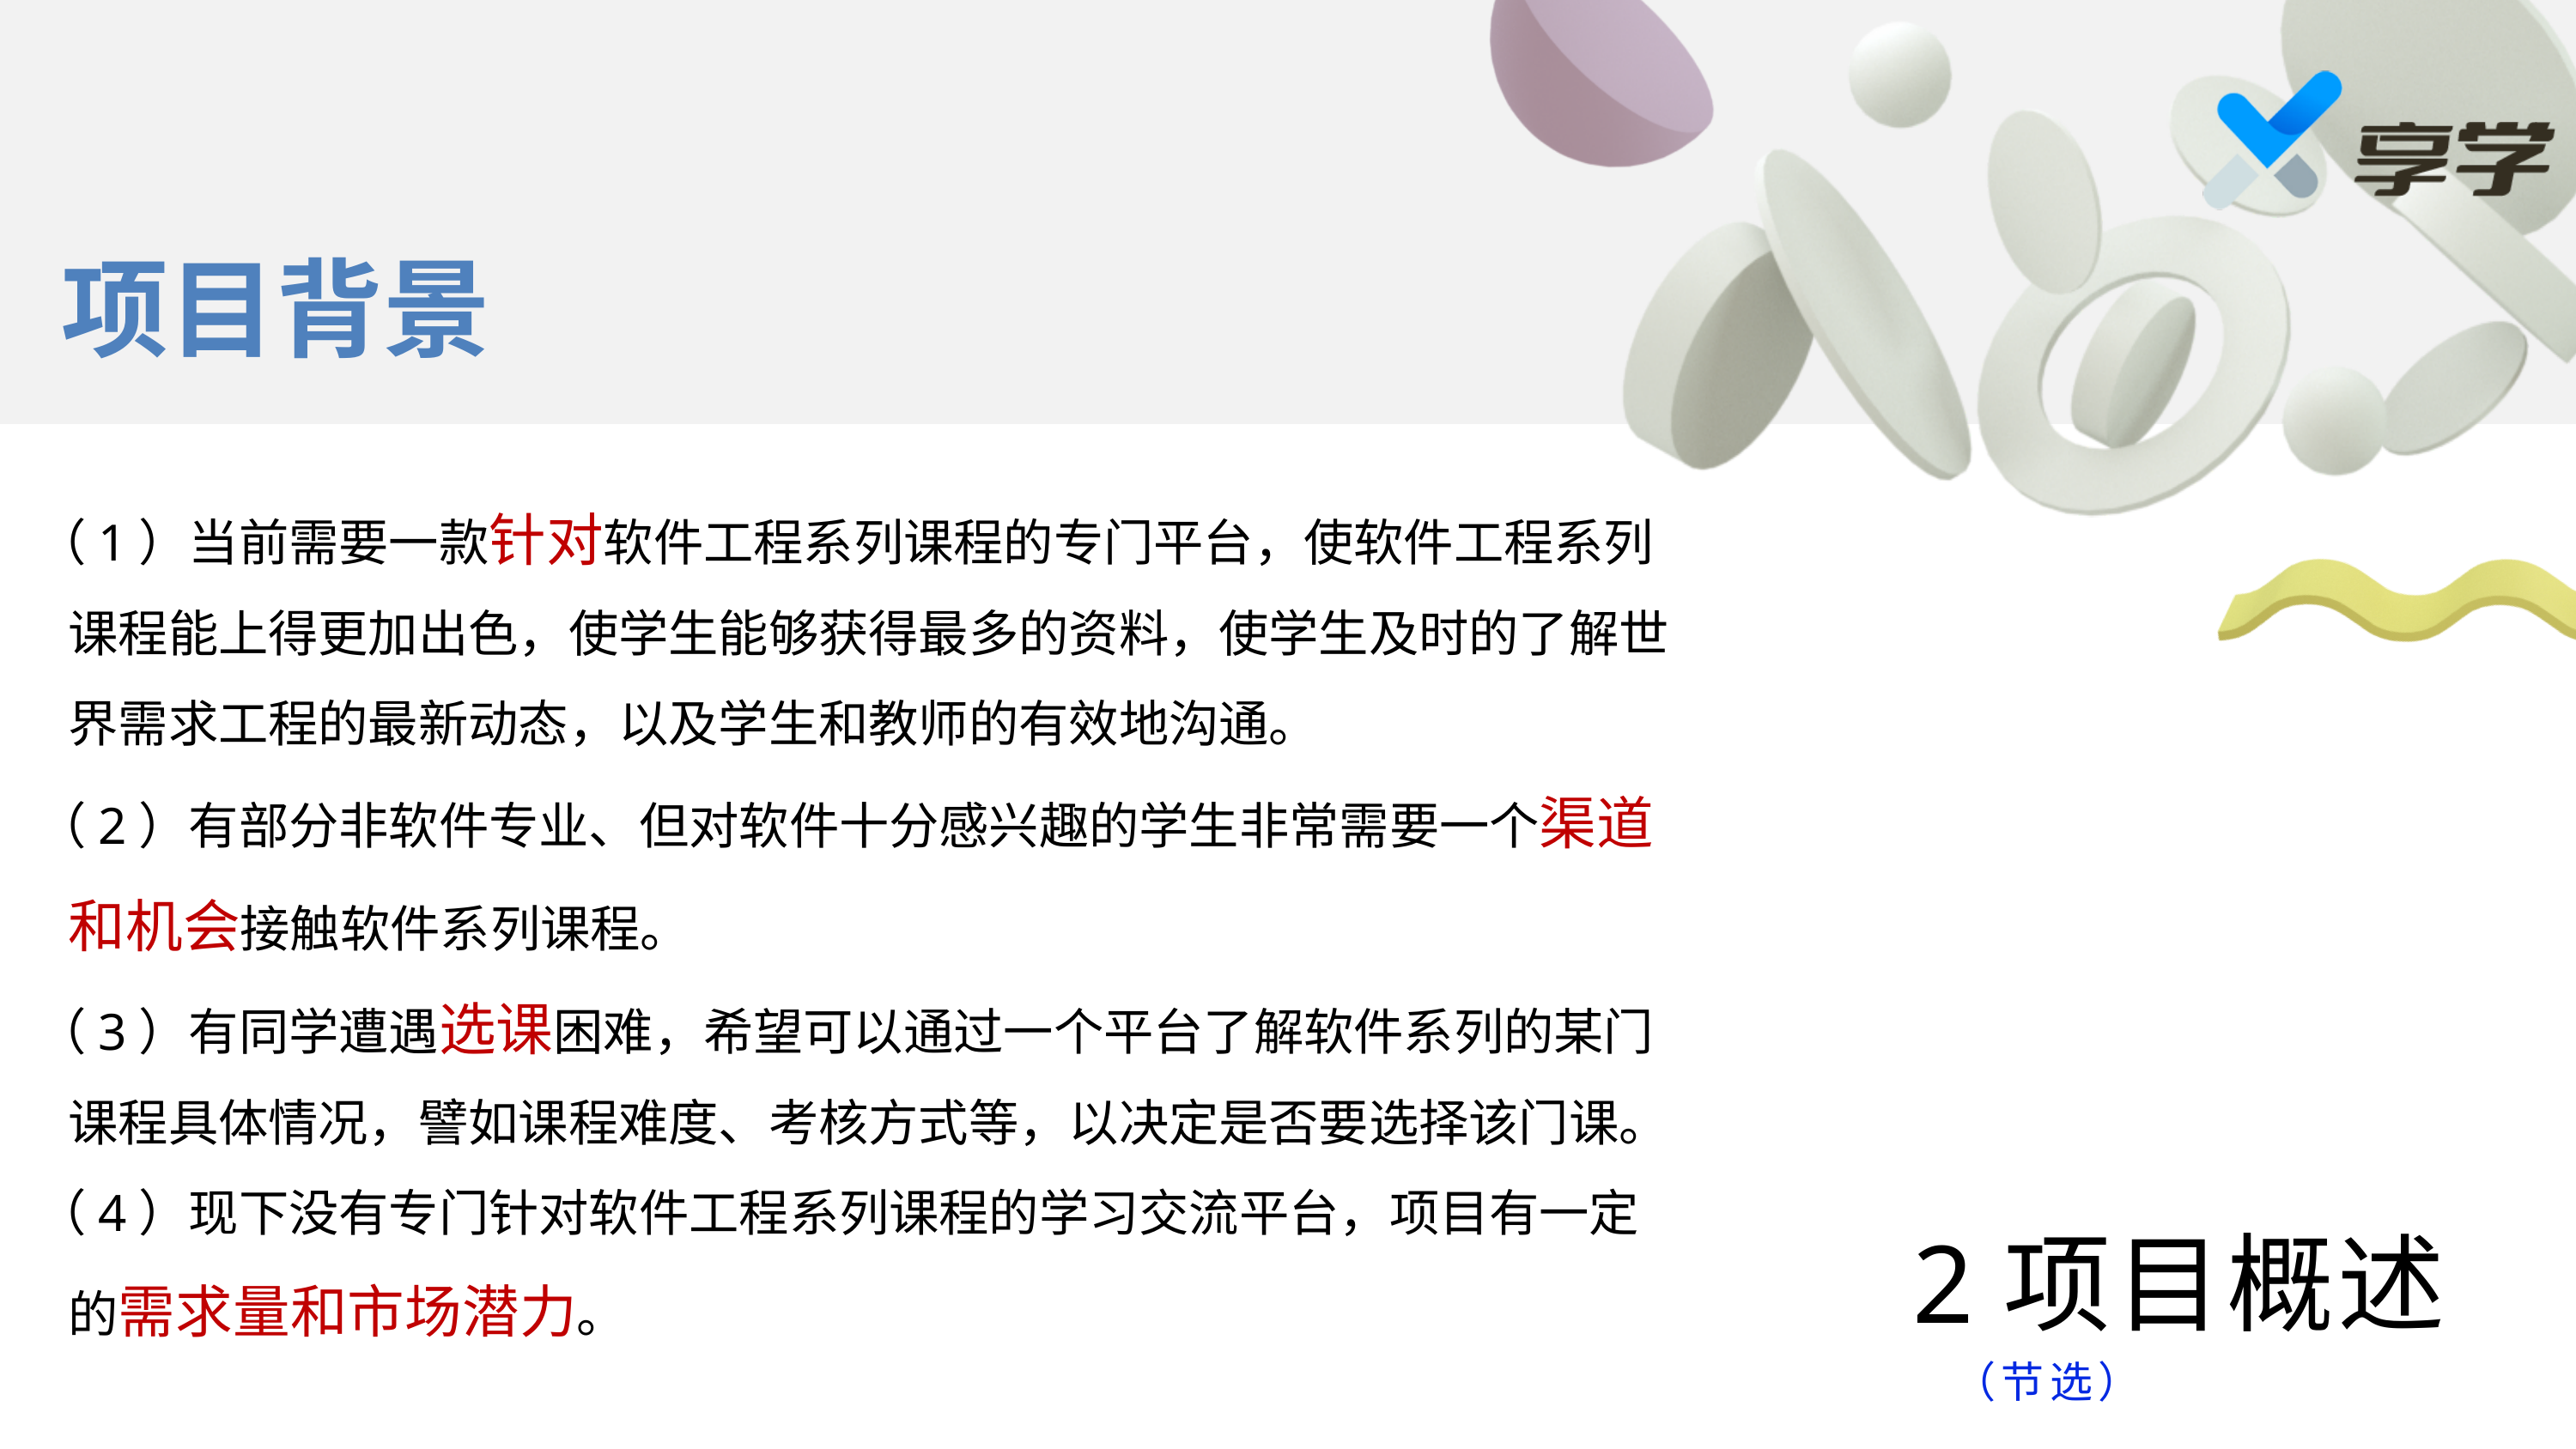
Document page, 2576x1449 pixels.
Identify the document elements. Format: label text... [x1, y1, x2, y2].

text_box 2项目概述 （节选） [1910, 1187, 2576, 1407]
text_box 项目背景 [48, 235, 785, 378]
text_box （1）当前需要一款针对软件工程系列课程的专门平台，使软件工程系列课程能上得更加出色，使学生能够获得最多的资料，使学生及时的了解世界需求工程的最新动态，以及学生和教师的有效地沟通。 （2）有部分非软件专业、但对软件十分感兴趣的学生非常需要一个渠道和机会接触软件系列课程。 （3）有同学遭遇选课困难，希望可以通过一个平台了解软件系列的某门课程具体情况，譬如课程难度、考核方式等，以决定是否要选择该门课。 （4）现下没有专门针对软件工程系列课程的学习交流平台，项目有一定的需求量和市场潜力。 [23, 463, 1693, 1351]
text_box [0, 0, 1487, 424]
picture [2162, 24, 2576, 265]
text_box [1489, 0, 2576, 782]
